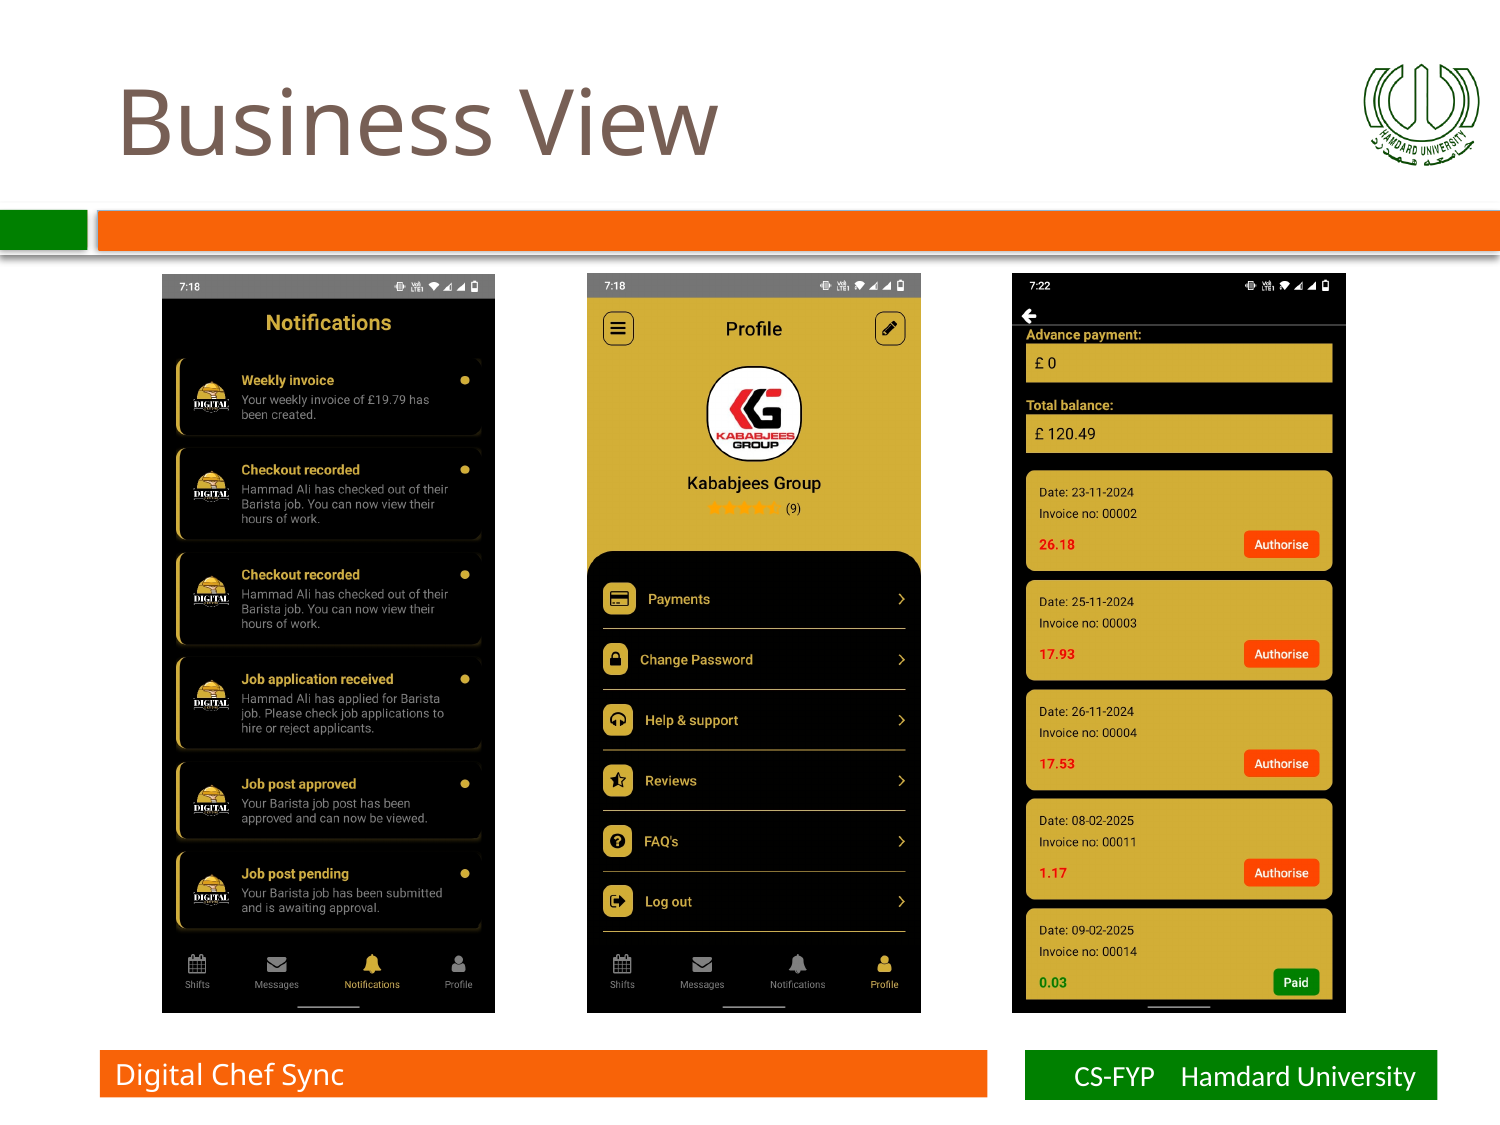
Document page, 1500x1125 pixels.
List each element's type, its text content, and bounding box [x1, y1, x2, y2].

picture [587, 272, 921, 1013]
title Business View [100, 37, 1350, 200]
slide_number [0, 209, 88, 250]
picture [1012, 272, 1346, 1013]
footer Digital Chef Sync [99, 1050, 988, 1098]
slide_number CS-FYP Hamdard University [1025, 1050, 1438, 1100]
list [162, 274, 495, 1013]
picture [1362, 62, 1483, 168]
